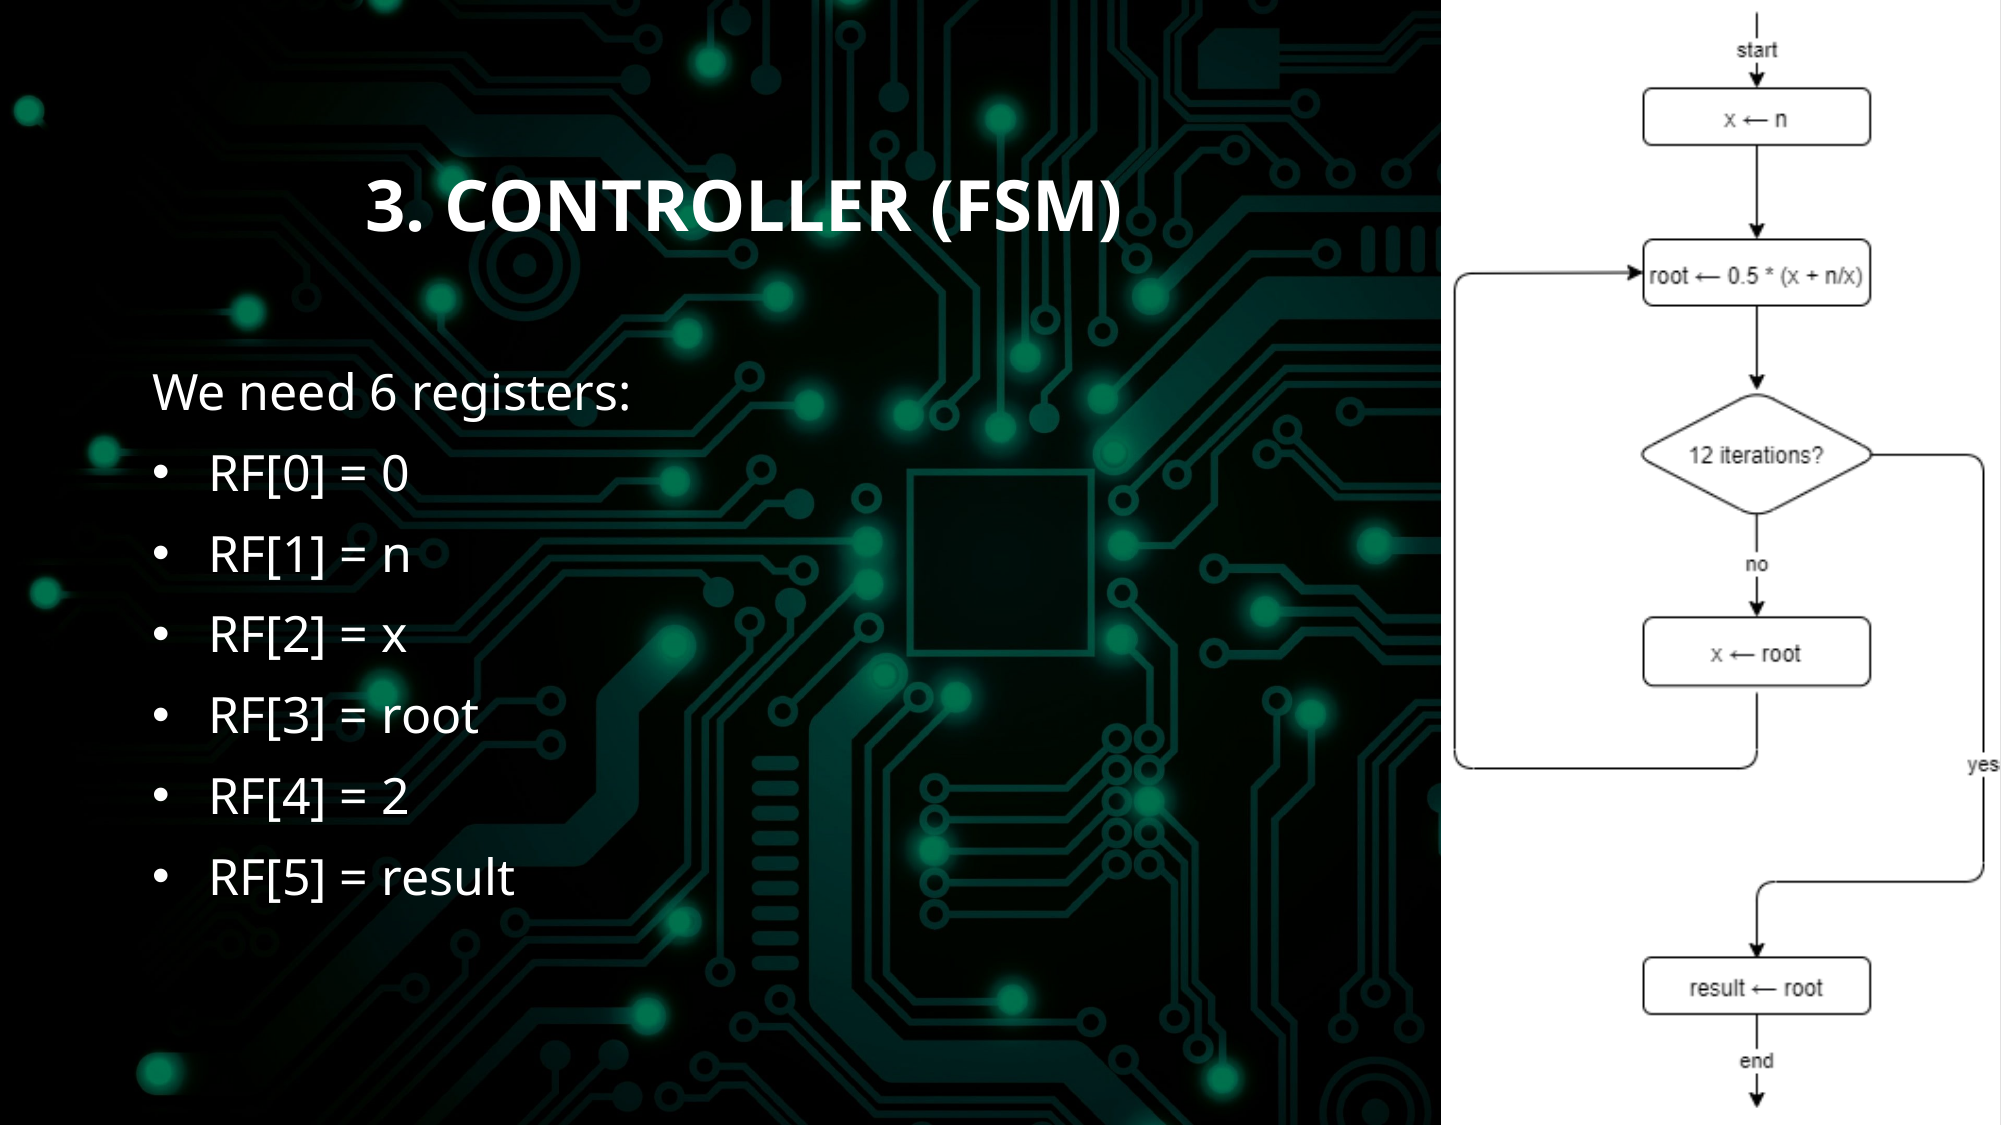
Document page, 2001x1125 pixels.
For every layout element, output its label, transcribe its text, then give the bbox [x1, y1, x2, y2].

title 3. Controller (FSM) [149, 99, 1339, 318]
text_box We need 6 registers: RF[0] = 0 RF[1] = n RF[2] = x RF[3] = root RF[4] = 2 RF[5] = result [137, 348, 1339, 913]
picture [0, 0, 2001, 1125]
